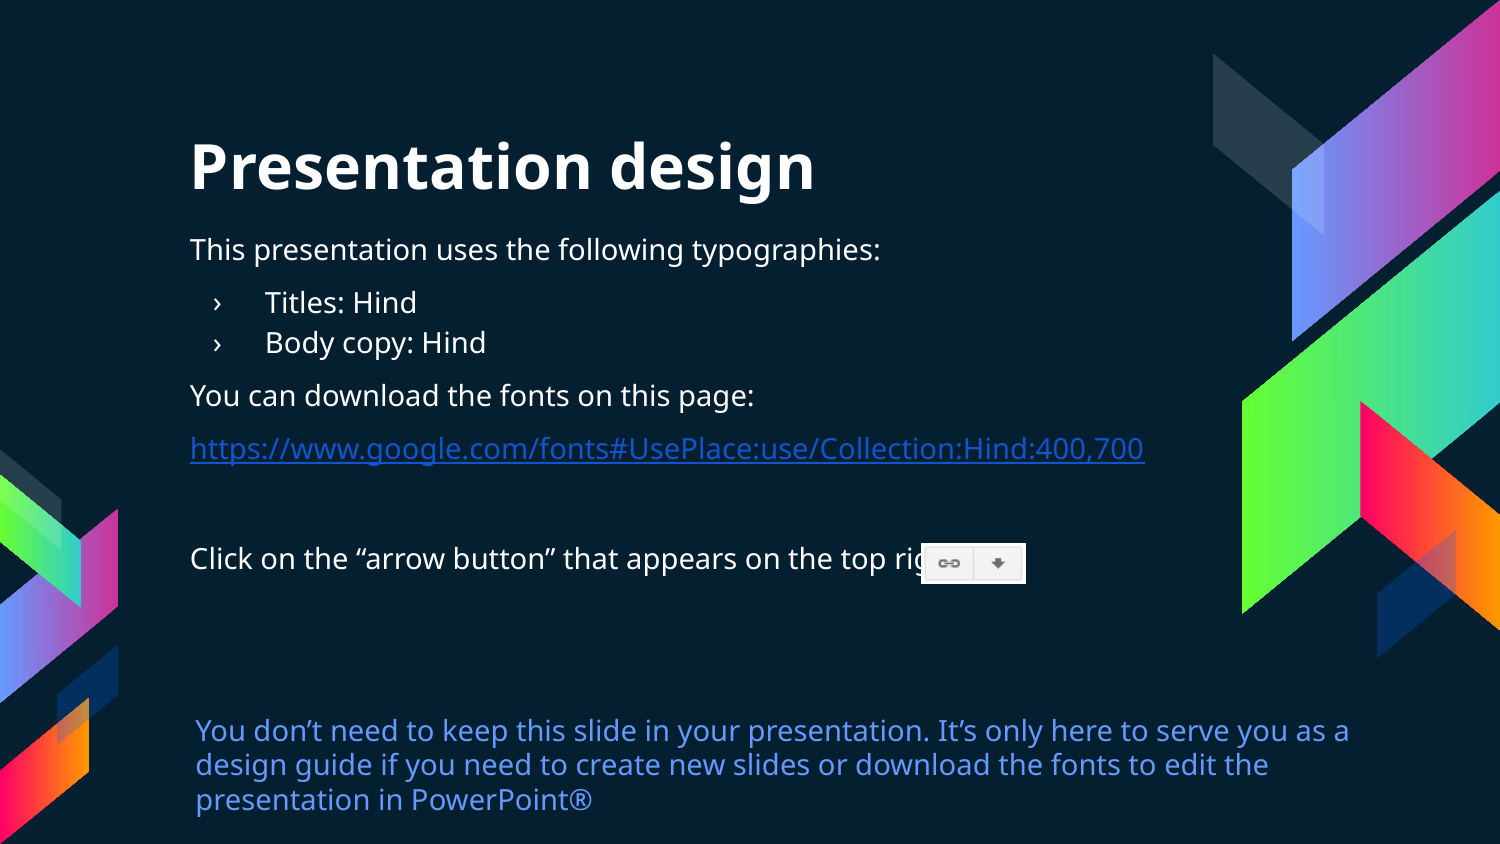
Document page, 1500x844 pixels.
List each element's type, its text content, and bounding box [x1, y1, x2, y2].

list This presentation uses the following typographies: Titles: Hind Body copy: Hind You can download the fonts on this page: https://www.google.com/fonts#UsePlace:use/Collection:Hind:400,700 Click on the “arrow button” that appears on the top right [175, 216, 1425, 597]
text_box You don’t need to keep this slide in your presentation. It’s only here to serve you as a design guide if you need to create new slides or download the fonts to edit the presentation in PowerPoint® [180, 696, 1451, 785]
title Presentation design [175, 112, 1155, 216]
picture [920, 542, 1026, 585]
